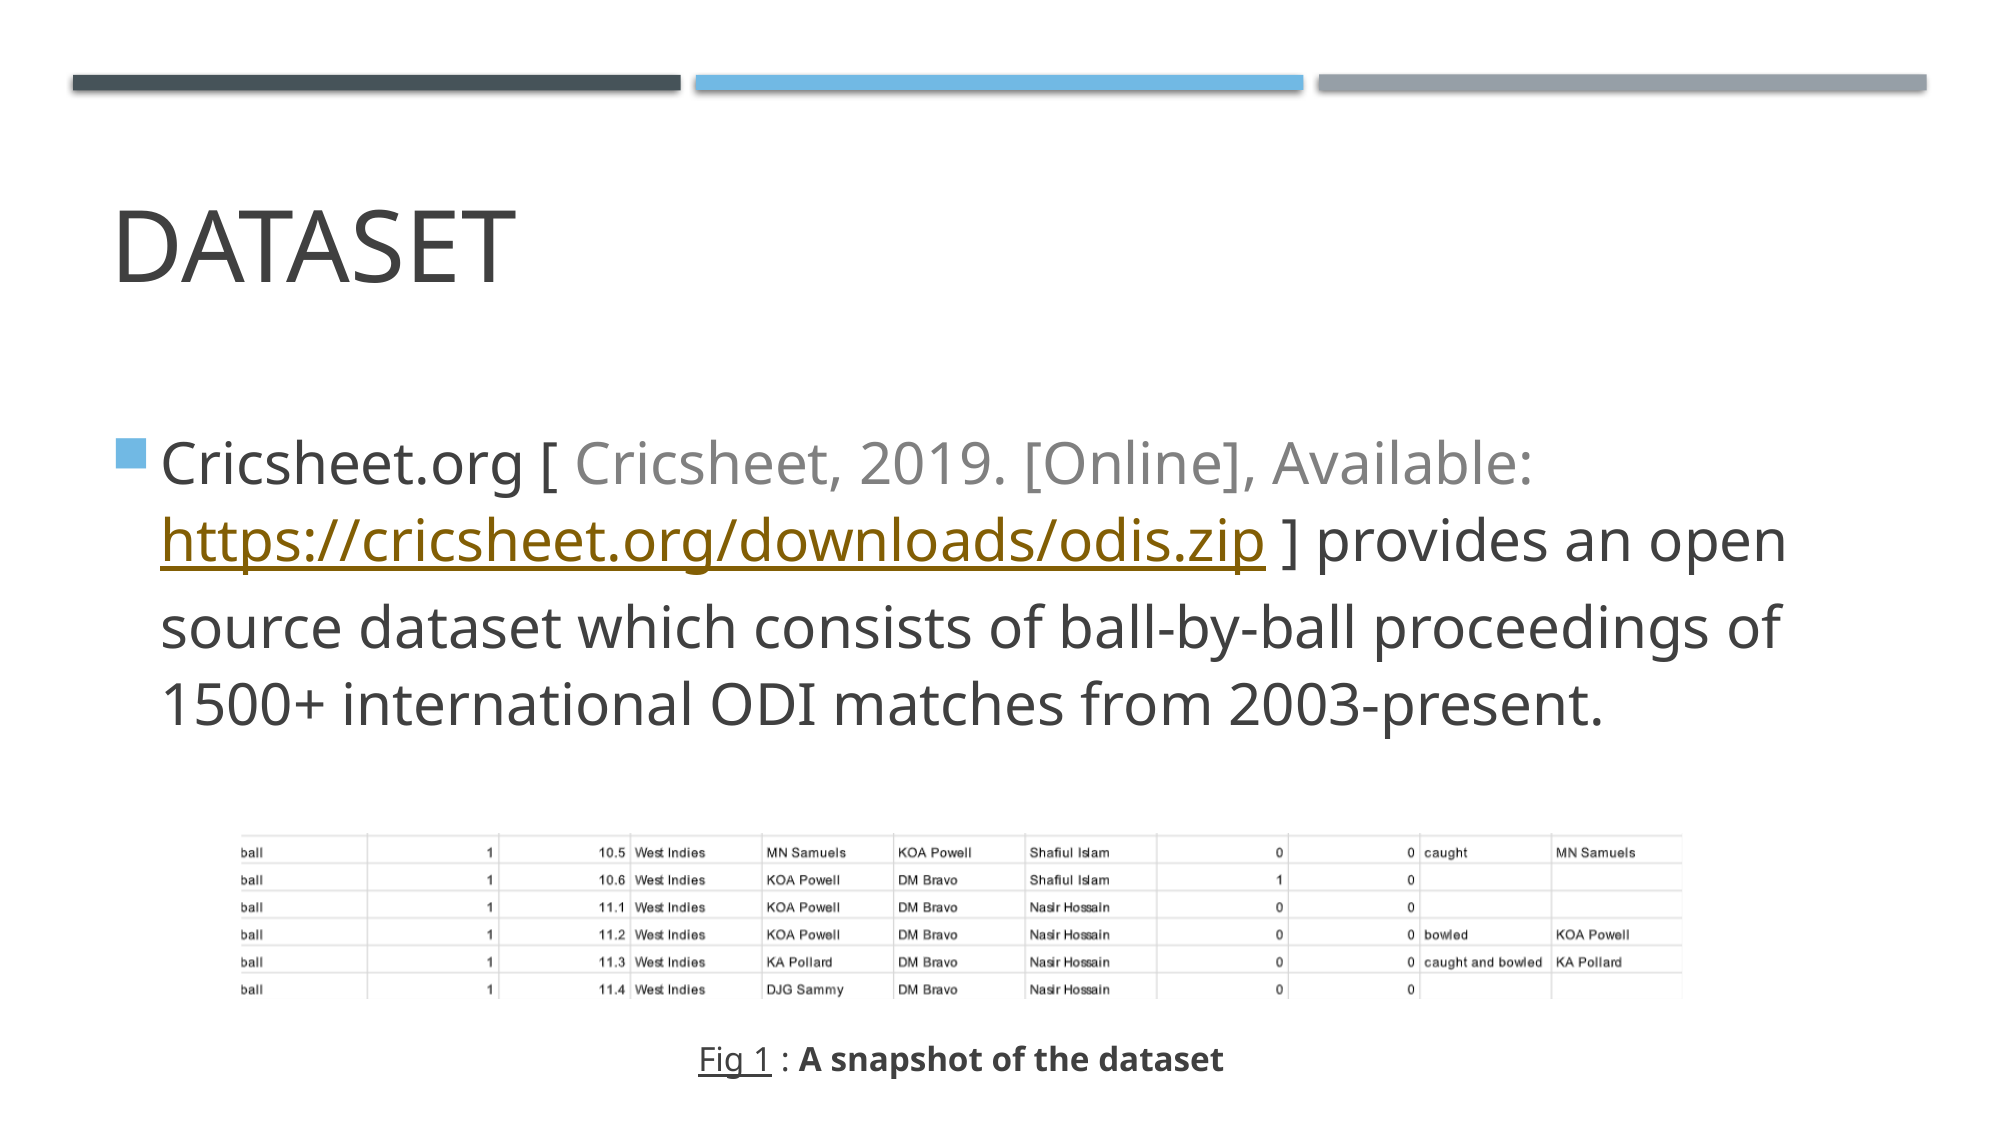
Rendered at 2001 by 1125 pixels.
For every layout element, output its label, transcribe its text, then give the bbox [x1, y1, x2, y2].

picture [240, 832, 1683, 1000]
title Dataset [95, 115, 1905, 283]
list Cricsheet.org [ Cricsheet, 2019. [Online], Available: https://cricsheet.org/downloads/odis.zip ] provides an open source dataset which consists of ball-by-ball proceedings of 1500+ international ODI matches from 2003-present. [95, 283, 1905, 880]
text_box Fig 1 : A snapshot of the dataset [593, 1016, 1330, 1097]
